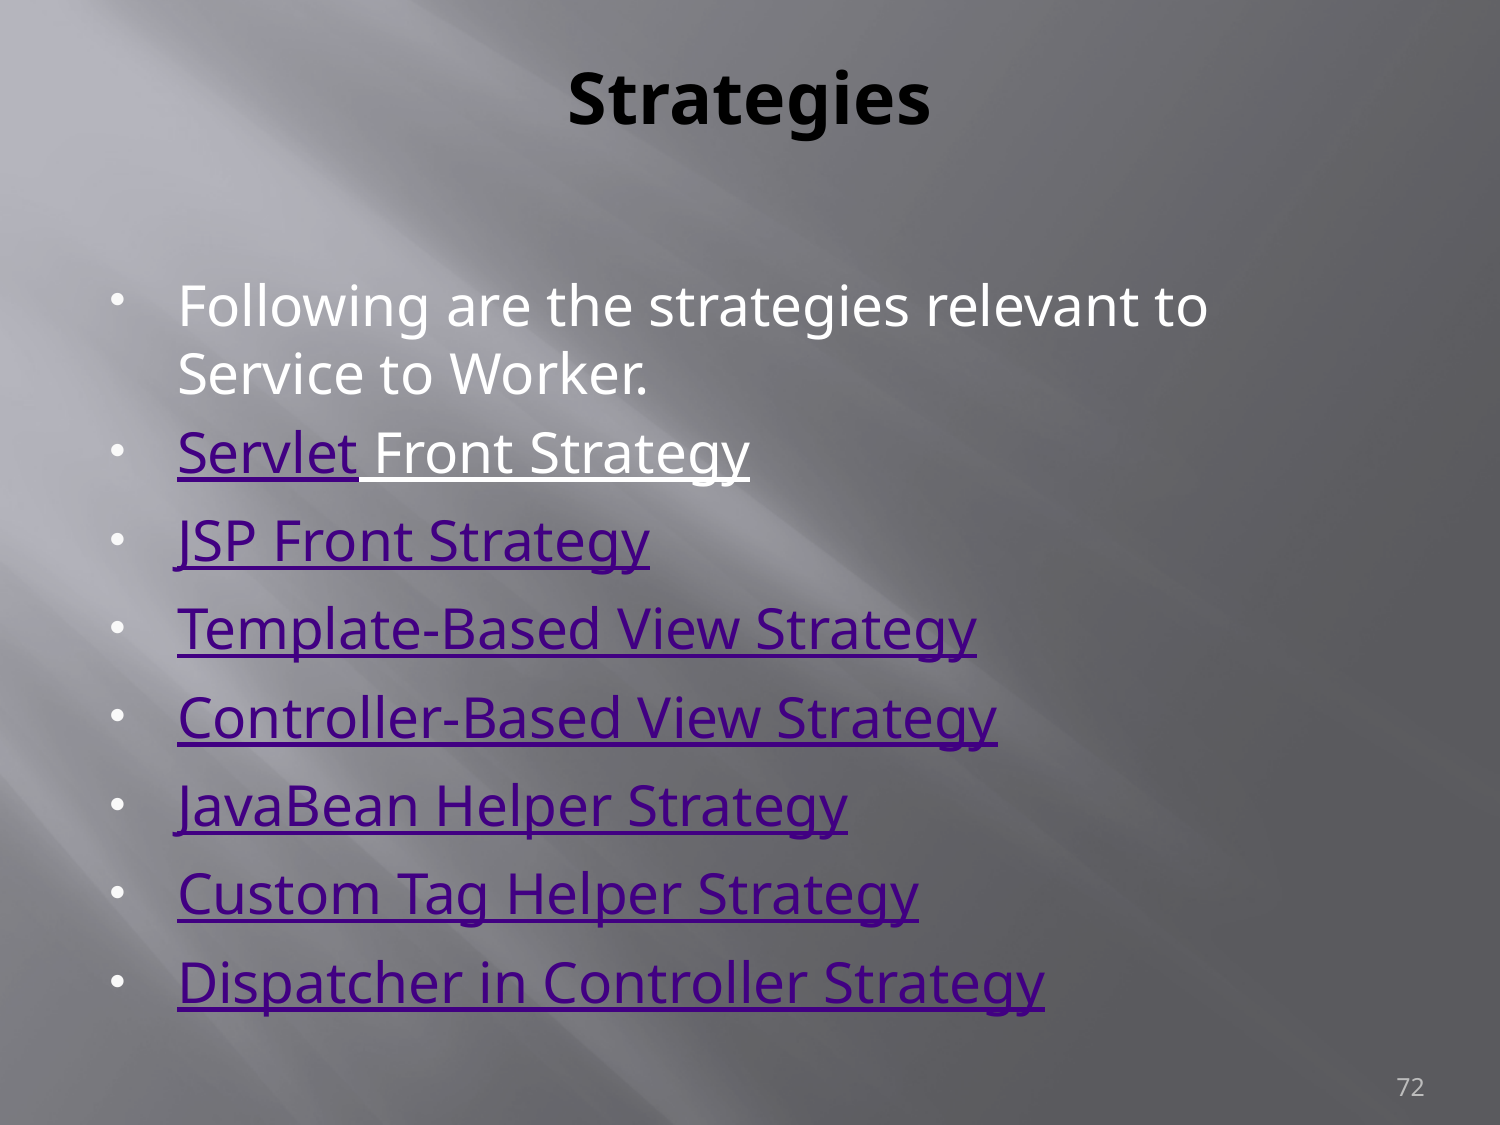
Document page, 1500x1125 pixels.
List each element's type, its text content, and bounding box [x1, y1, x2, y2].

list Following are the strategies relevant to Service to Worker. Servlet Front Strategy JSP Front Strategy Template-Based View Strategy Controller-Based View Strategy JavaBean Helper Strategy Custom Tag Helper Strategy Dispatcher in Controller Strategy [75, 262, 1425, 1035]
title Strategies [75, 45, 1425, 233]
slide_number 72 [1299, 1052, 1425, 1113]
